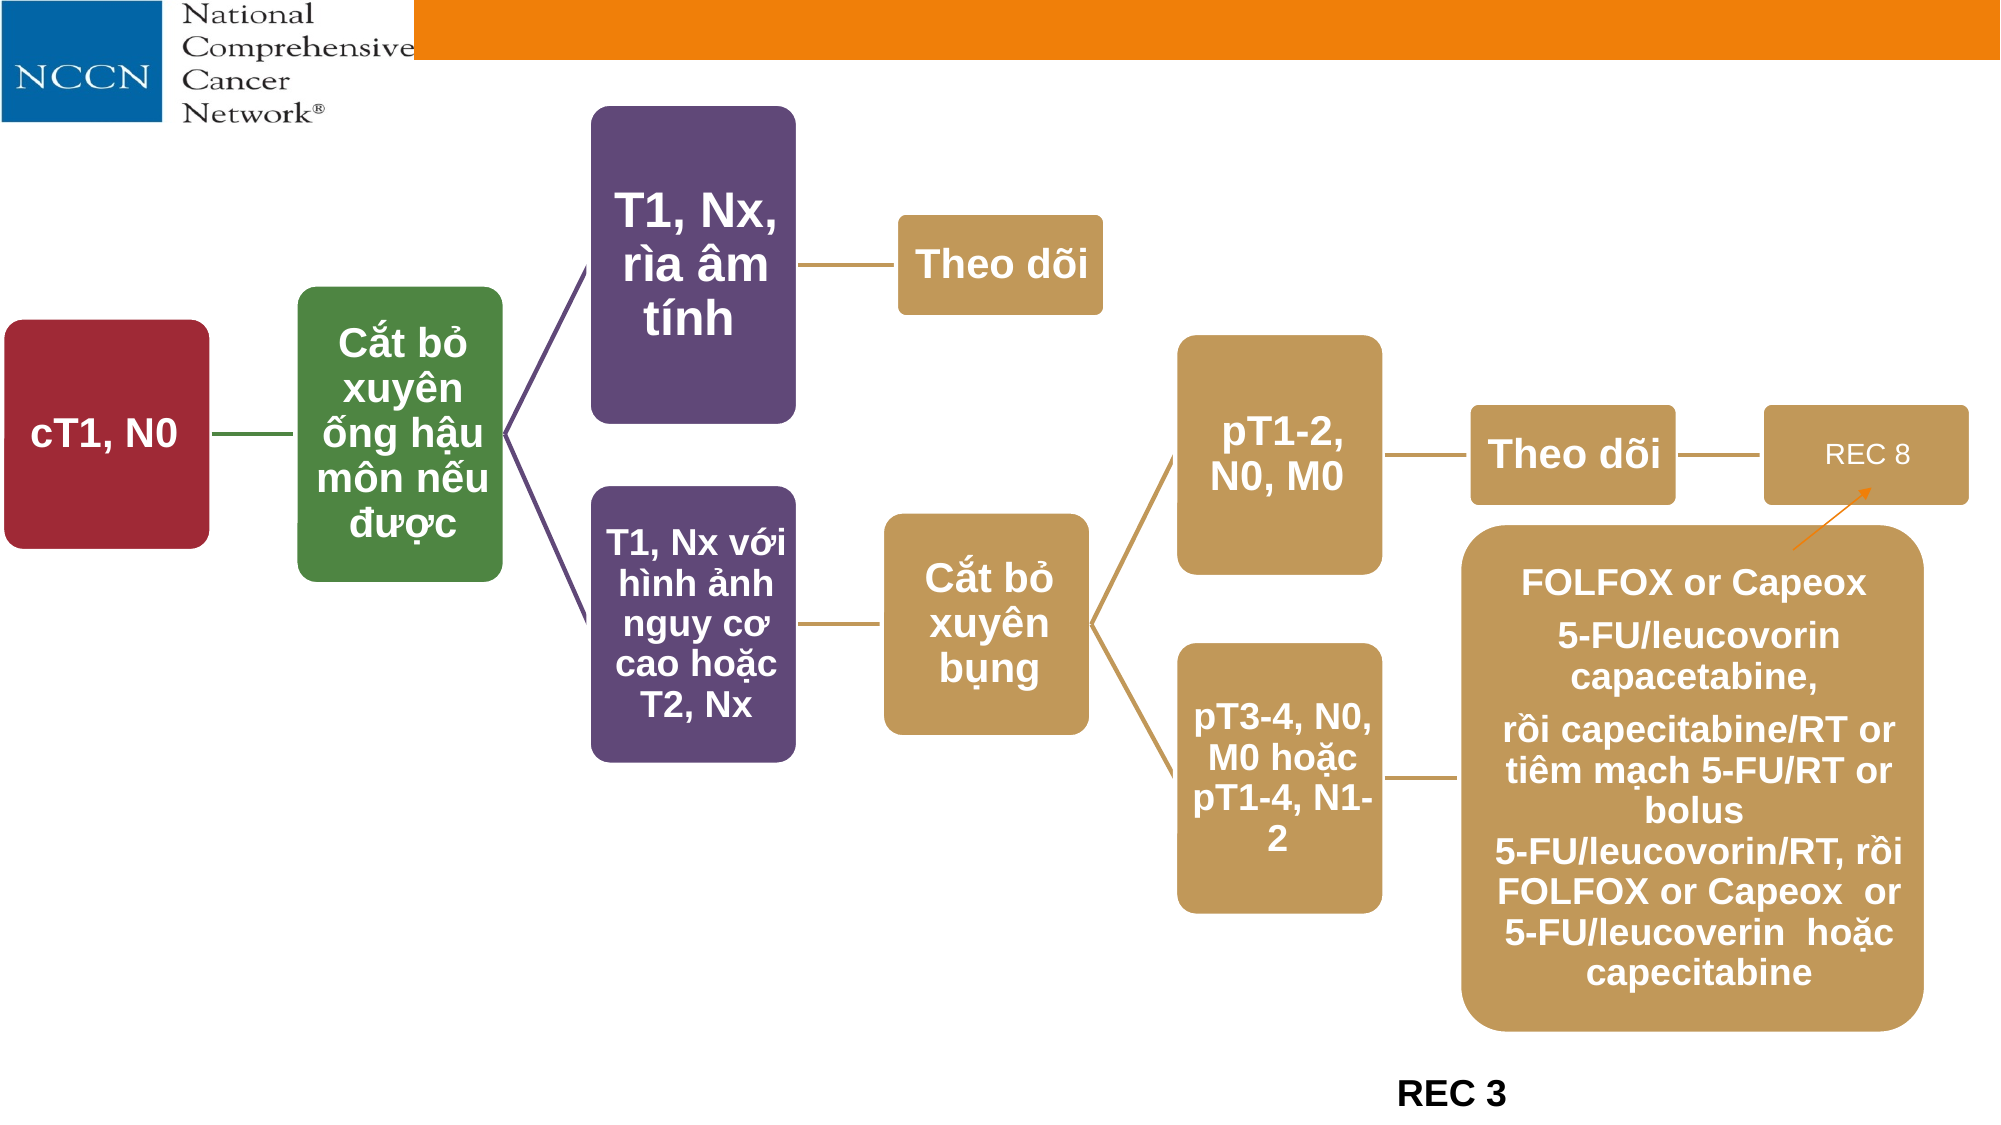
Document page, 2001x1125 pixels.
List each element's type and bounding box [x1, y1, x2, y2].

text_box [0, 0, 1974, 1125]
text_box [1792, 487, 1872, 551]
picture [0, 0, 415, 123]
